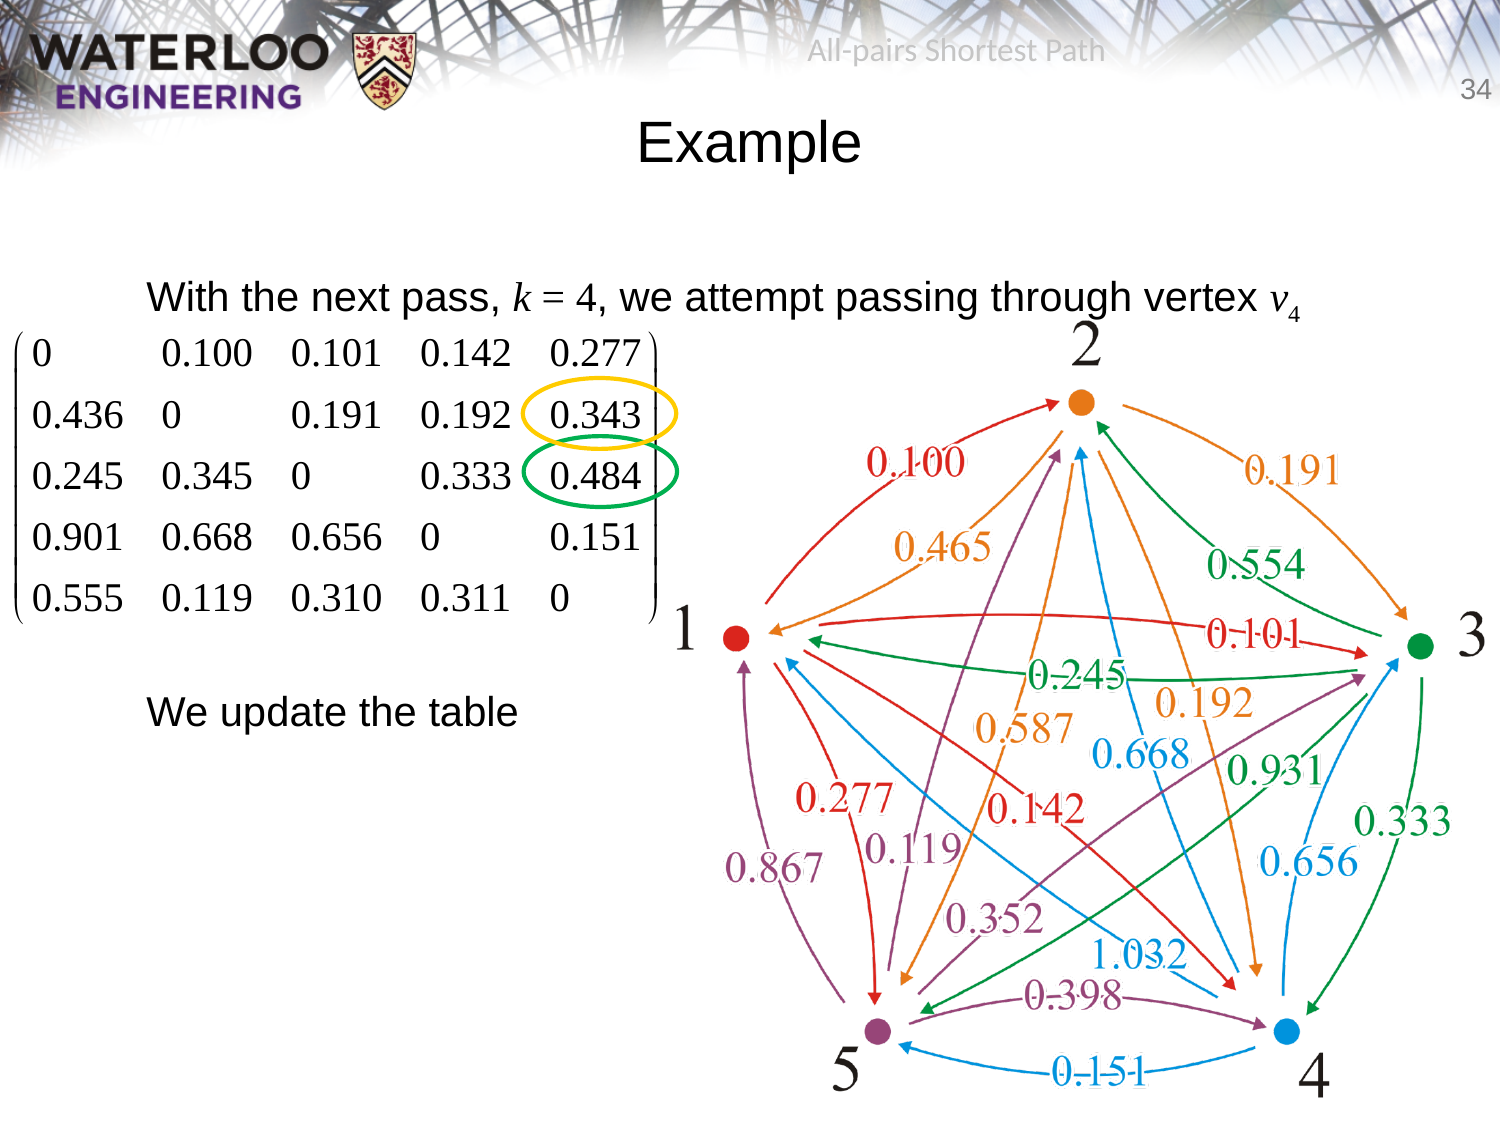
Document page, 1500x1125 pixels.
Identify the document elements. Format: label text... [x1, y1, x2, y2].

list With the next pass, k = 4, we attempt passing through vertex v4 We update the table [74, 262, 1426, 319]
picture [0, 0, 1500, 1125]
title Example [74, 44, 1426, 233]
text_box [5, 321, 656, 634]
footer All-pairs Shortest Path [478, 18, 1436, 79]
list With the next pass, k = 4, we attempt passing through vertex v4 We update the table [74, 642, 656, 1006]
